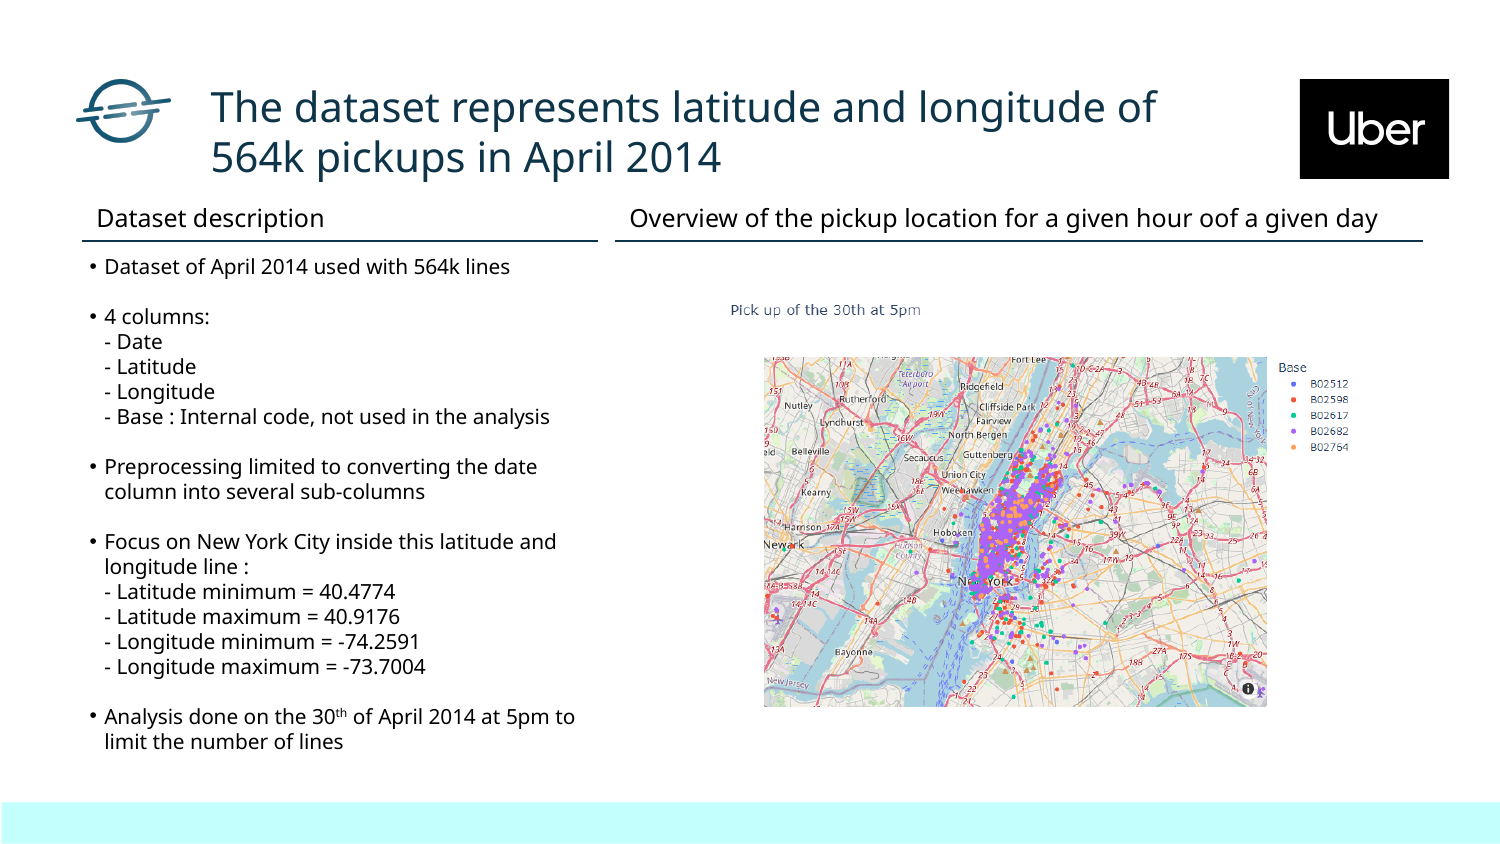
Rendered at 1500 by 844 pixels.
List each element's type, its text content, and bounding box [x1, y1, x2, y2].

text_box Dataset of April 2014 used with 564k lines 4 columns: - Date - Latitude - Longitude - Base : Internal code, not used in the analysis Preprocessing limited to converting the date column into several sub-columns Focus on New York City inside this latitude and longitude line : - Latitude minimum = 40.4774 - Latitude maximum = 40.9176 - Longitude minimum = -74.2591 - Longitude maximum = -73.7004 Analysis done on the 30th of April 2014 at 5pm to limit the number of lines [74, 246, 598, 786]
picture [705, 277, 1357, 755]
picture [75, 78, 171, 143]
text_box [614, 194, 1424, 242]
title The dataset represents latitude and longitude of 564k pickups in April 2014 [195, 66, 1275, 154]
text_box [1, 802, 1500, 844]
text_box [81, 194, 598, 242]
picture [1299, 78, 1450, 179]
